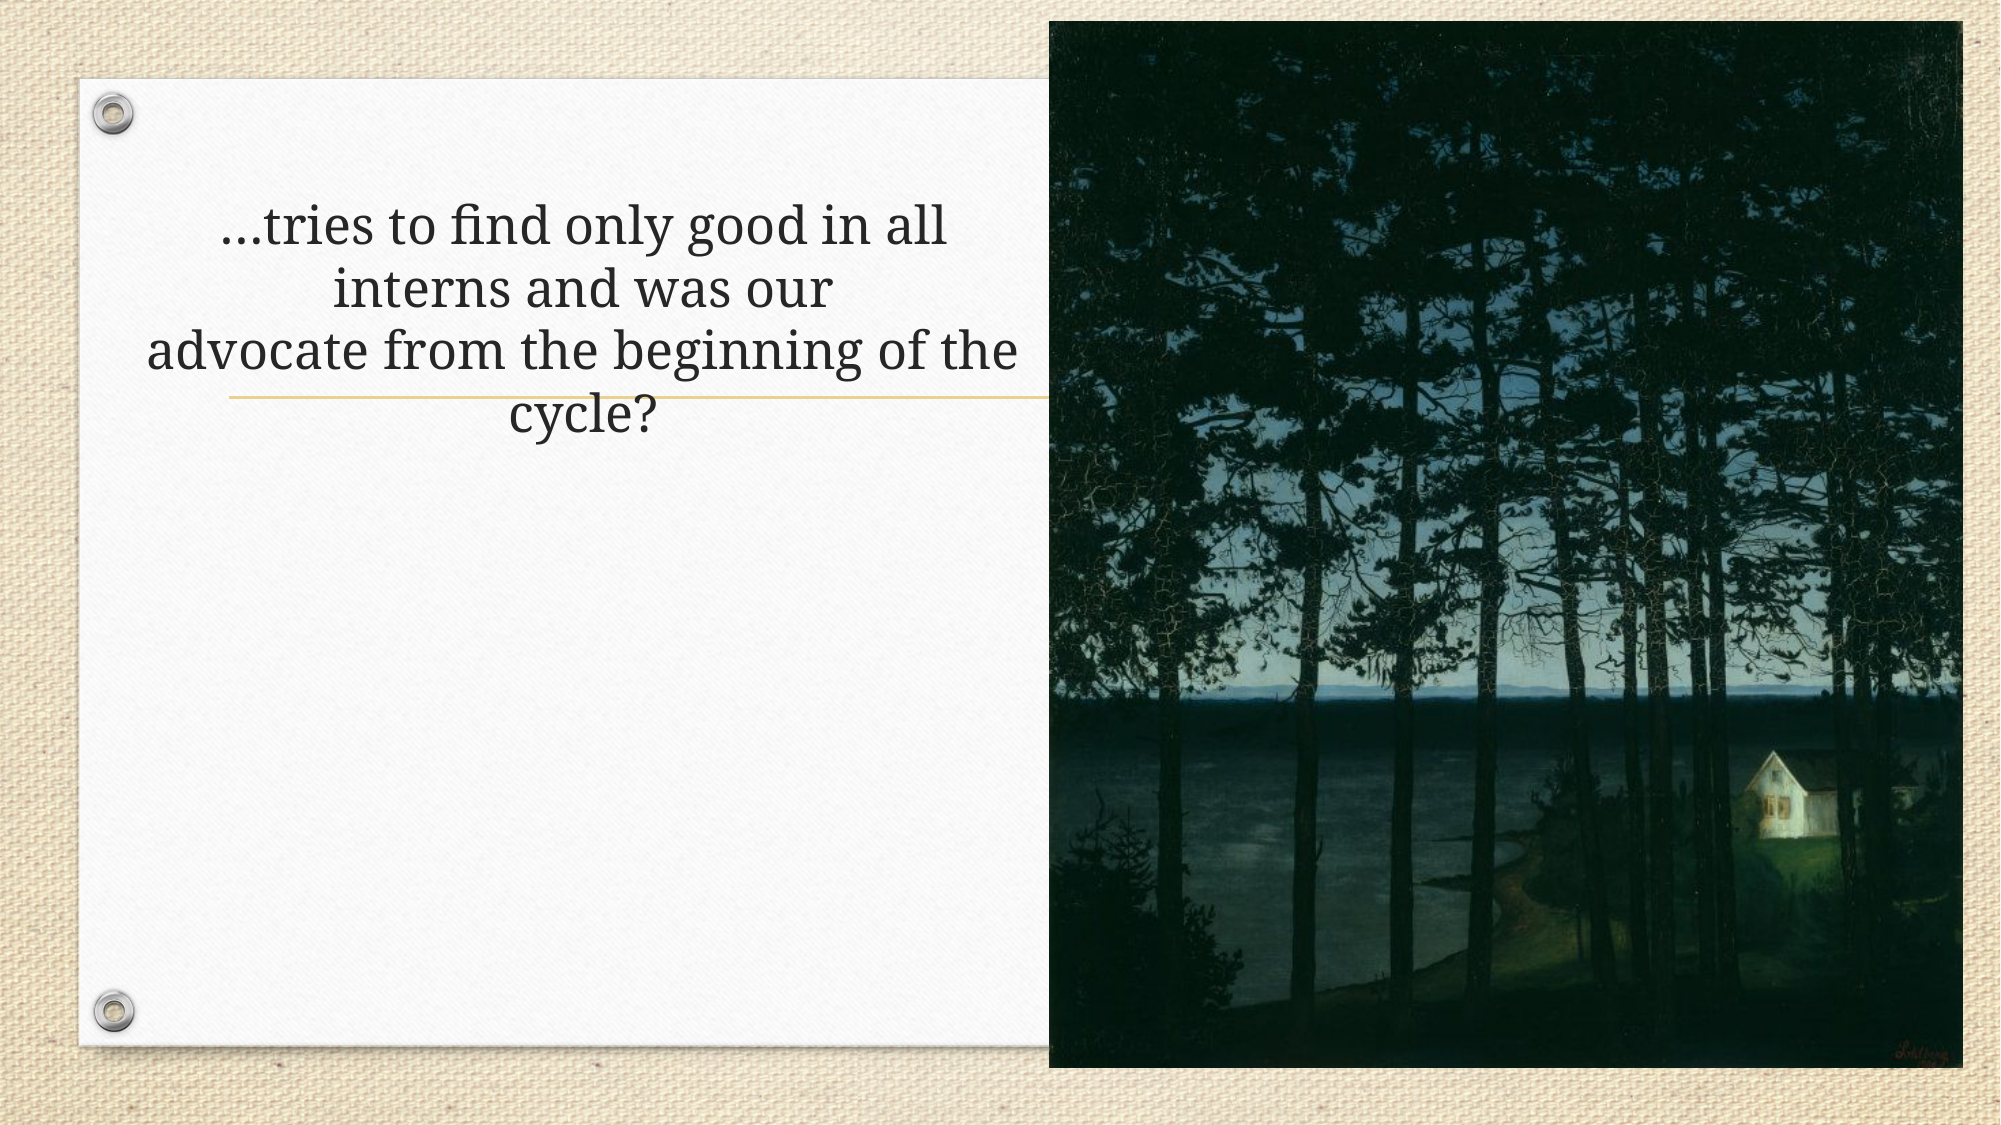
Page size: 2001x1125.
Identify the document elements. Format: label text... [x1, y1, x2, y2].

title …tries to find only good in all interns and was our advocate from the beginning of the cycle? [118, 182, 1048, 453]
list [1048, 21, 1964, 1068]
picture [0, 0, 2001, 1125]
